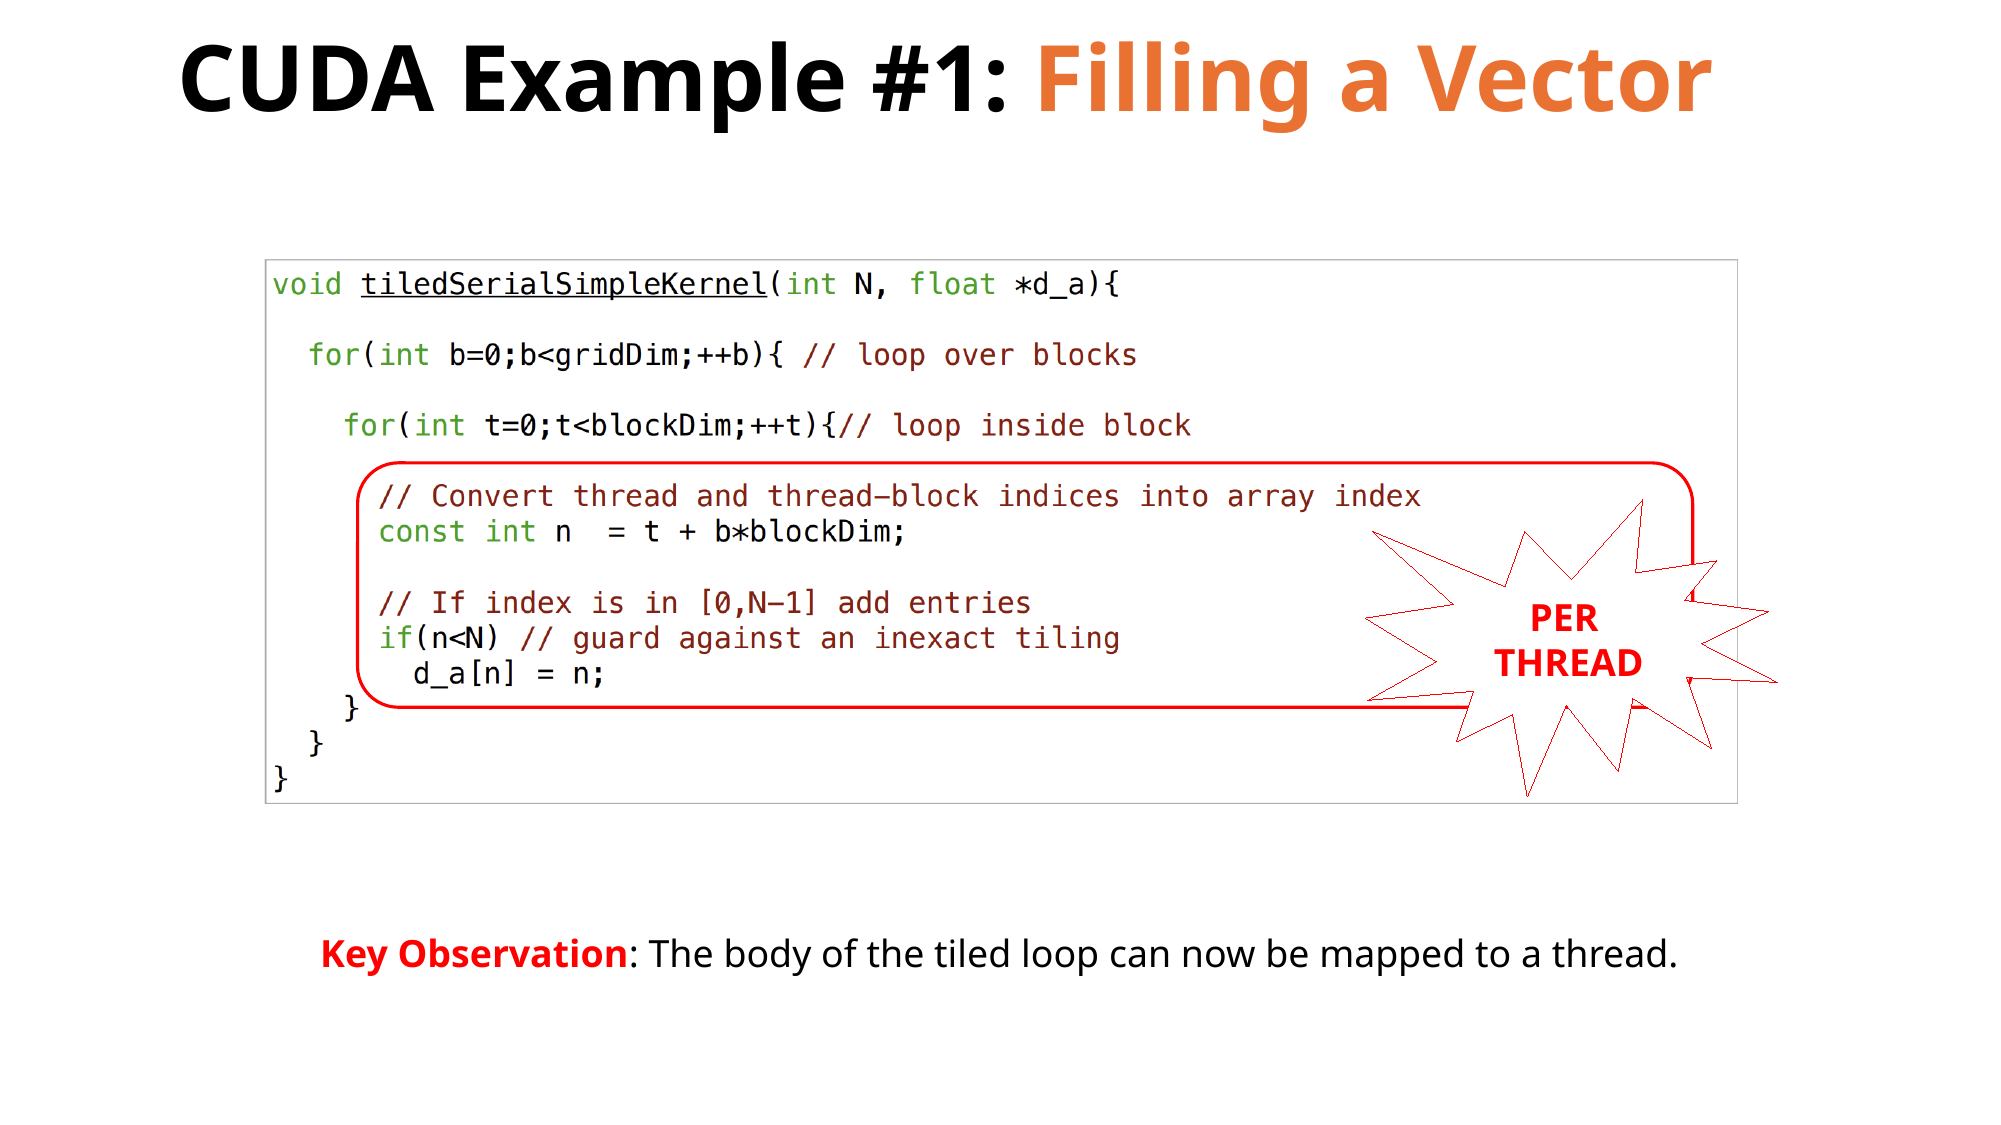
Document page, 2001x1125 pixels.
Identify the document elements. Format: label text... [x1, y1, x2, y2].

text_box Key Observation: The body of the tiled loop can now be mapped to a thread. [268, 922, 1732, 983]
picture [262, 254, 1738, 806]
text_box PER THREAD [1738, 607, 1769, 627]
title CUDA Example #1: Filling a Vector [162, 0, 1888, 191]
text_box PER THREAD [1738, 662, 1778, 683]
